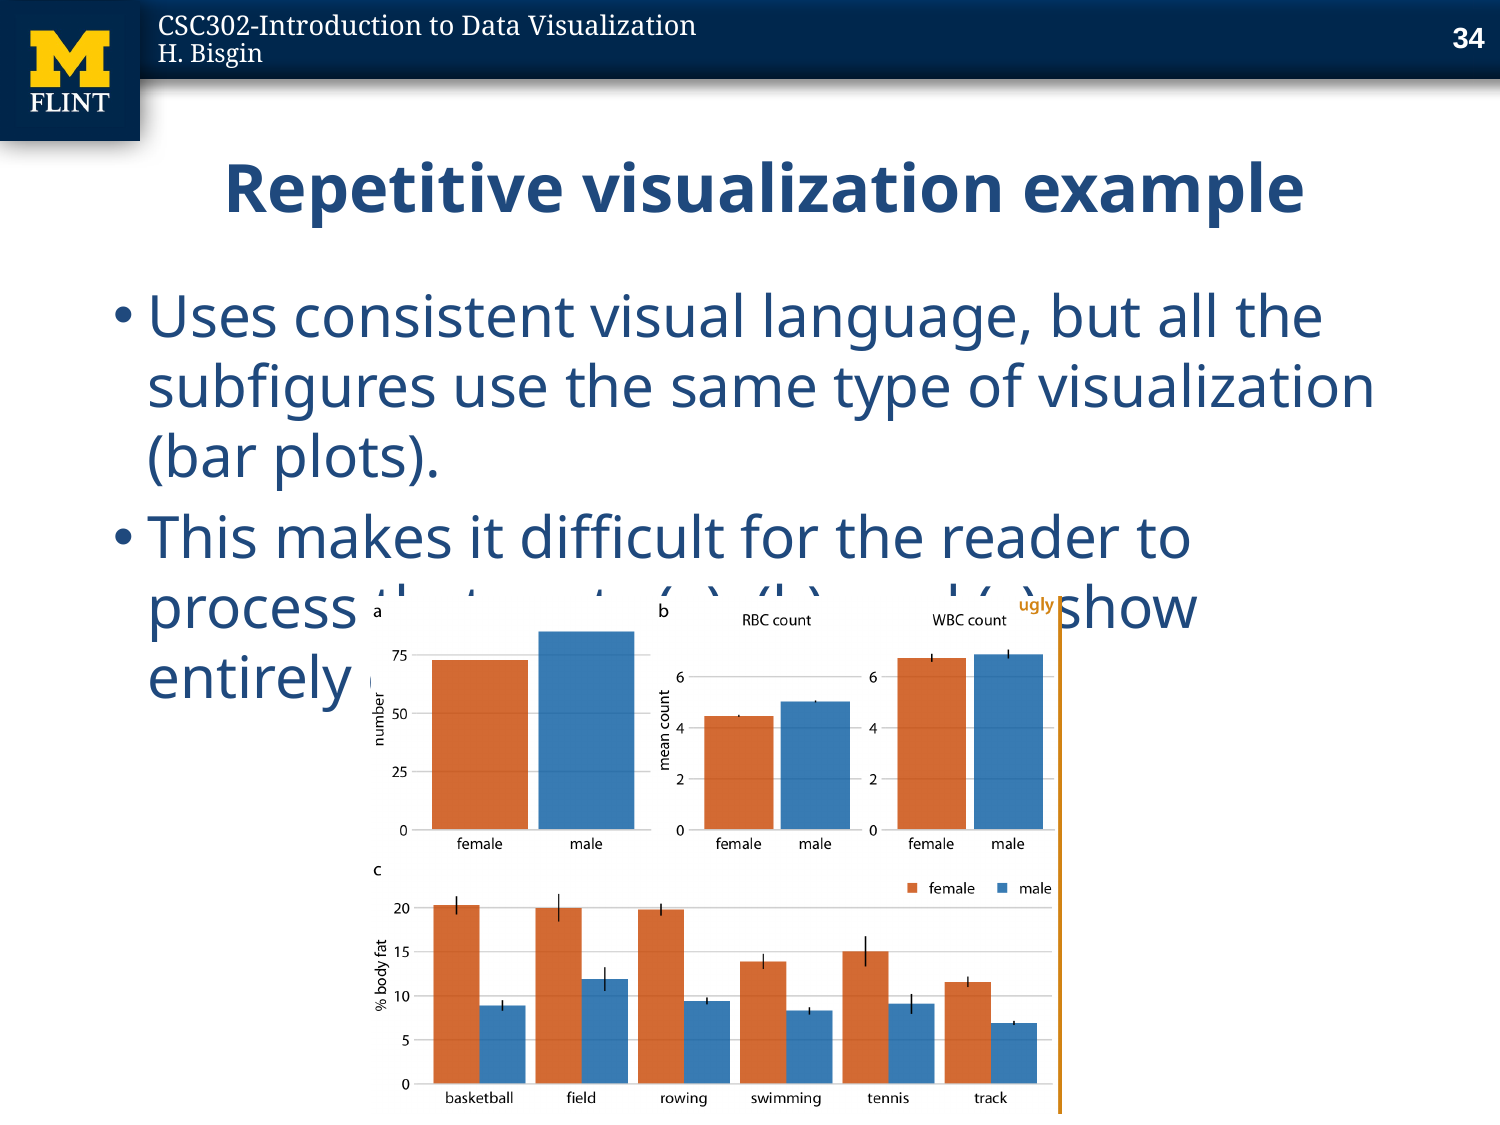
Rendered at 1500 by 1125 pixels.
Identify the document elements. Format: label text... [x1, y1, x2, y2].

list Uses consistent visual language, but all the subfigures use the same type of visualization (bar plots). This makes it difficult for the reader to process that parts (a), (b), and (c) show entirely different results. [75, 269, 1425, 990]
title Repetitive visualization example [73, 109, 1457, 263]
slide_number 34 [1149, 6, 1500, 67]
picture [0, 0, 1500, 1122]
